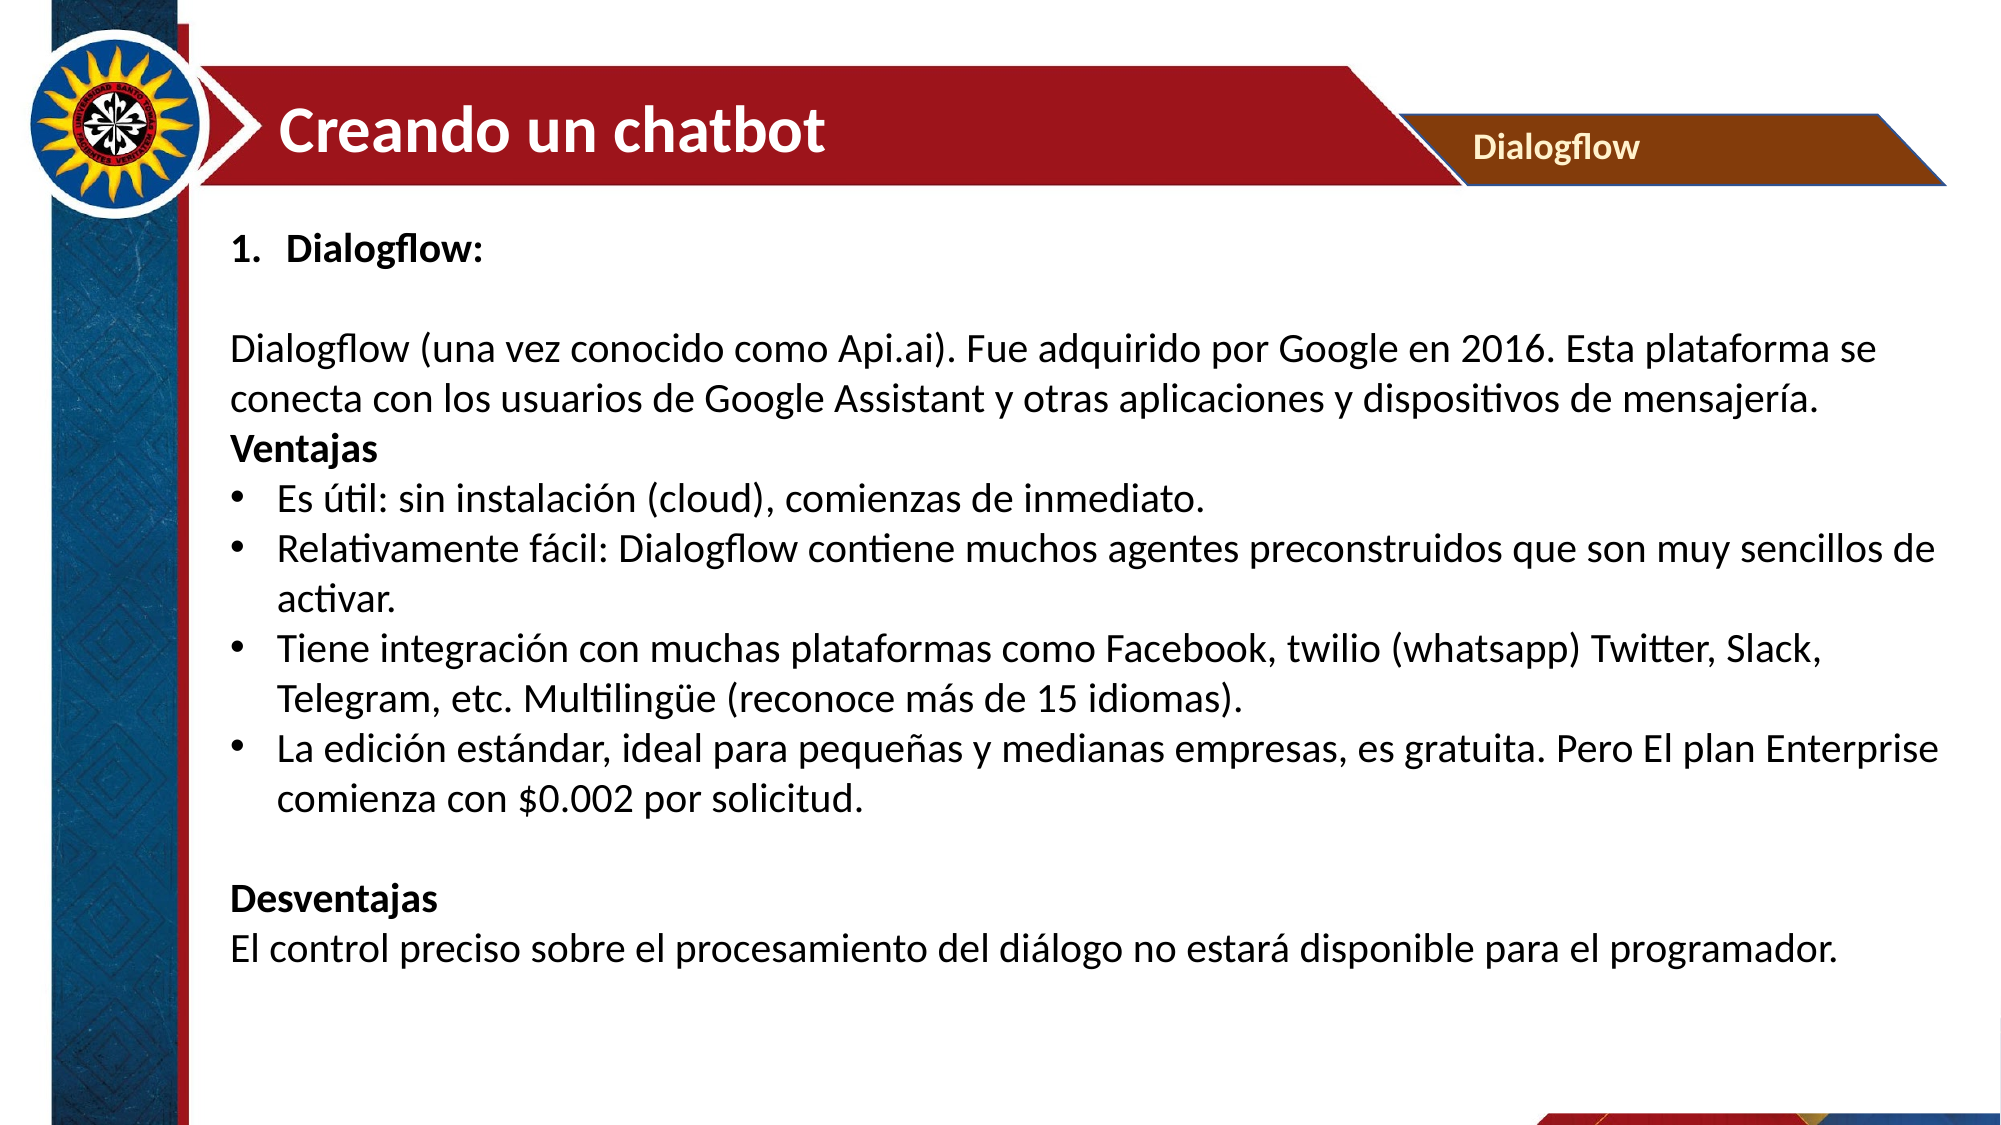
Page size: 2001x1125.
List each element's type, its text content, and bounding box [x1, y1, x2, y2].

picture [0, 0, 2001, 1125]
text_box Dialogflow: Dialogflow (una vez conocido como Api.ai). Fue adquirido por Google en 2016. Esta plataforma se conecta con los usuarios de Google Assistant y otras aplicaciones y dispositivos de mensajería. Ventajas Es útil: sin instalación (cloud), comienzas de inmediato. Relativamente fácil: Dialogflow contiene muchos agentes preconstruidos que son muy sencillos de activar. Tiene integración con muchas plataformas como Facebook, twilio (whatsapp) Twitter, Slack, Telegram, etc. Multilingüe (reconoce más de 15 idiomas). La edición estándar, ideal para pequeñas y medianas empresas, es gratuita. Pero El plan Enterprise comienza con $0.002 por solicitud. Desventajas El control preciso sobre el procesamiento del diálogo no estará disponible para el programador. [214, 213, 2000, 1114]
text_box [1400, 114, 1945, 186]
text_box Dialogflow [1458, 114, 1903, 175]
text_box Creando un chatbot [264, 78, 1389, 173]
